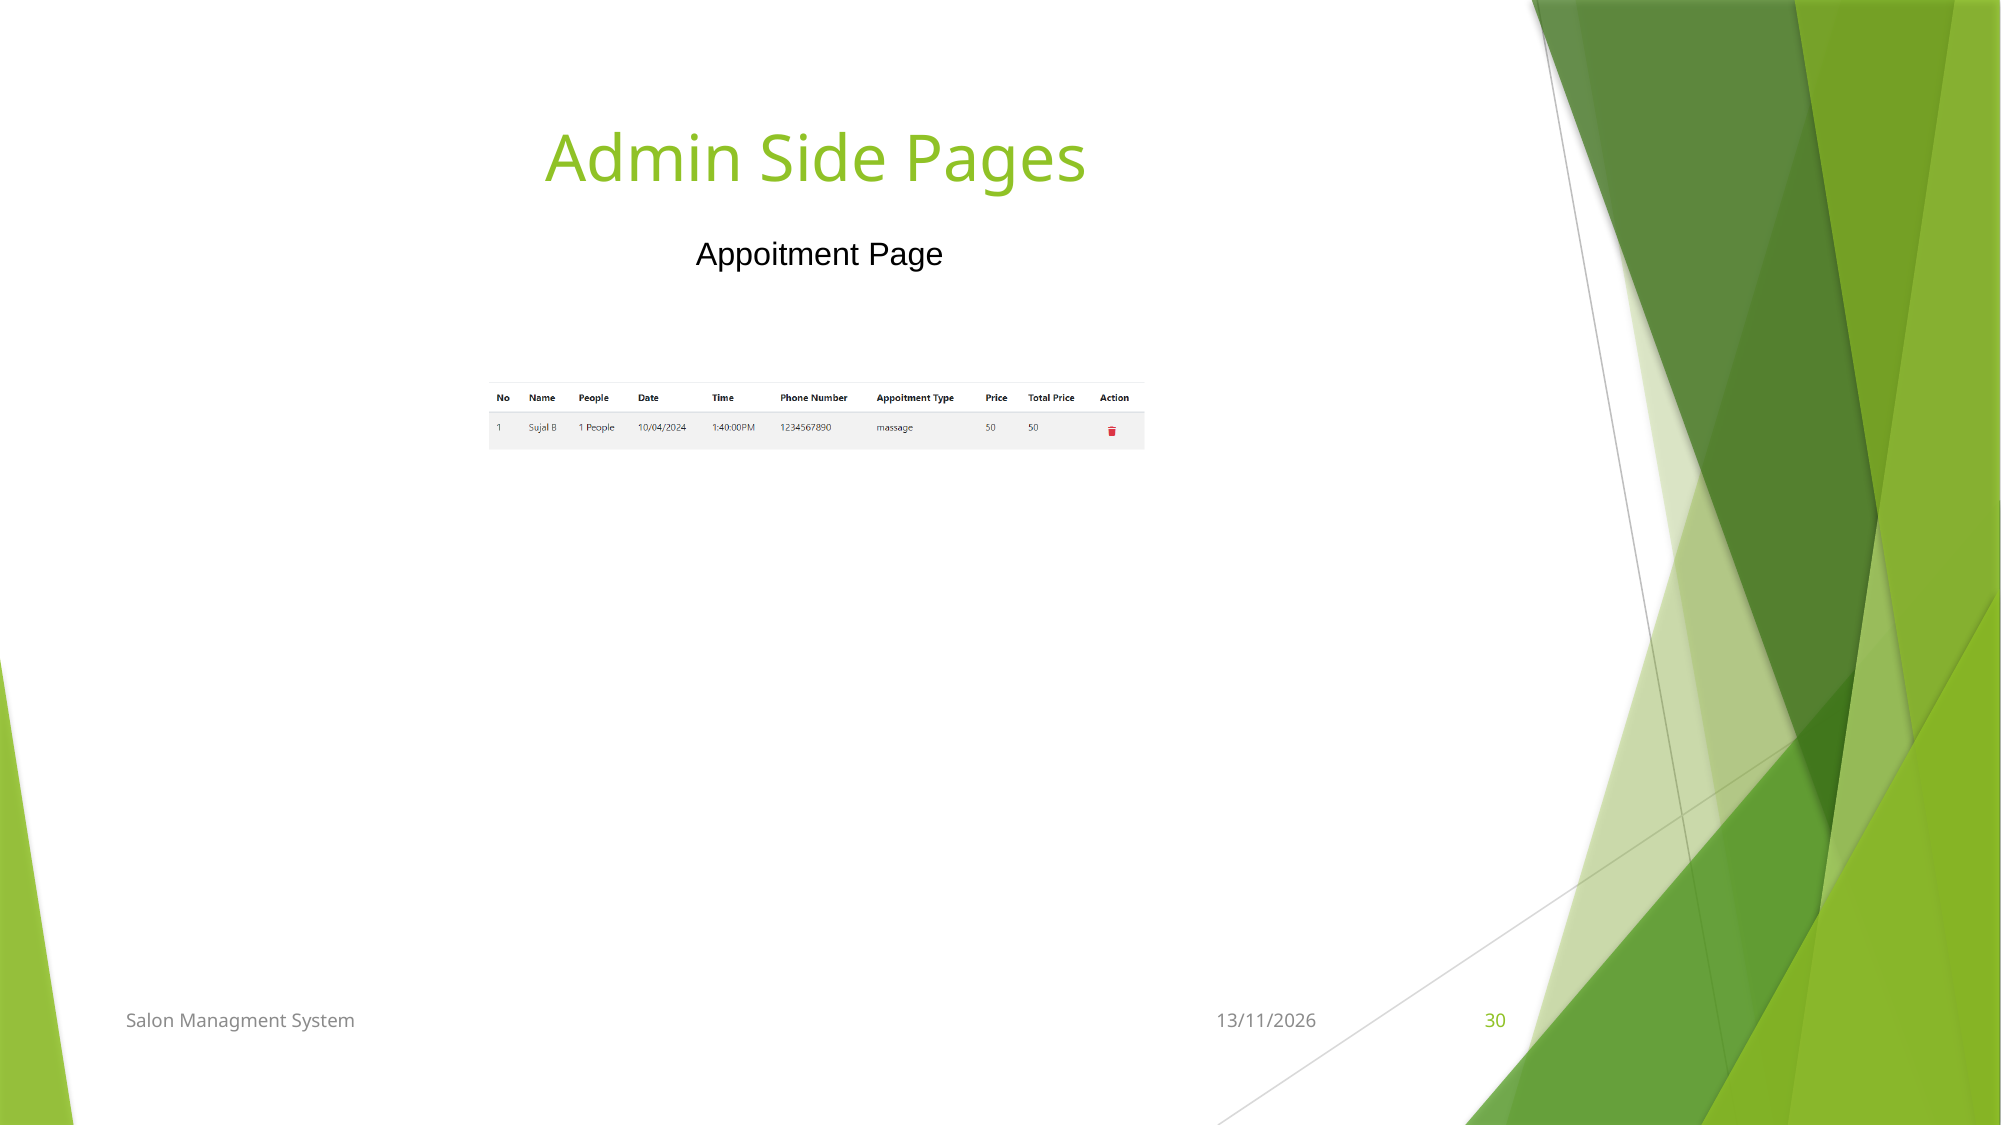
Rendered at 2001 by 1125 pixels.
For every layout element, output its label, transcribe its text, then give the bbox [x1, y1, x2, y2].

slide_number 30 [1409, 991, 1522, 1051]
slide_number 17-Apr-24 [1181, 1000, 1332, 1051]
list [249, 353, 1383, 992]
footer Salon Managment System [111, 991, 1145, 1051]
title Admin Side Pages Appoitment Page [496, 109, 1136, 327]
